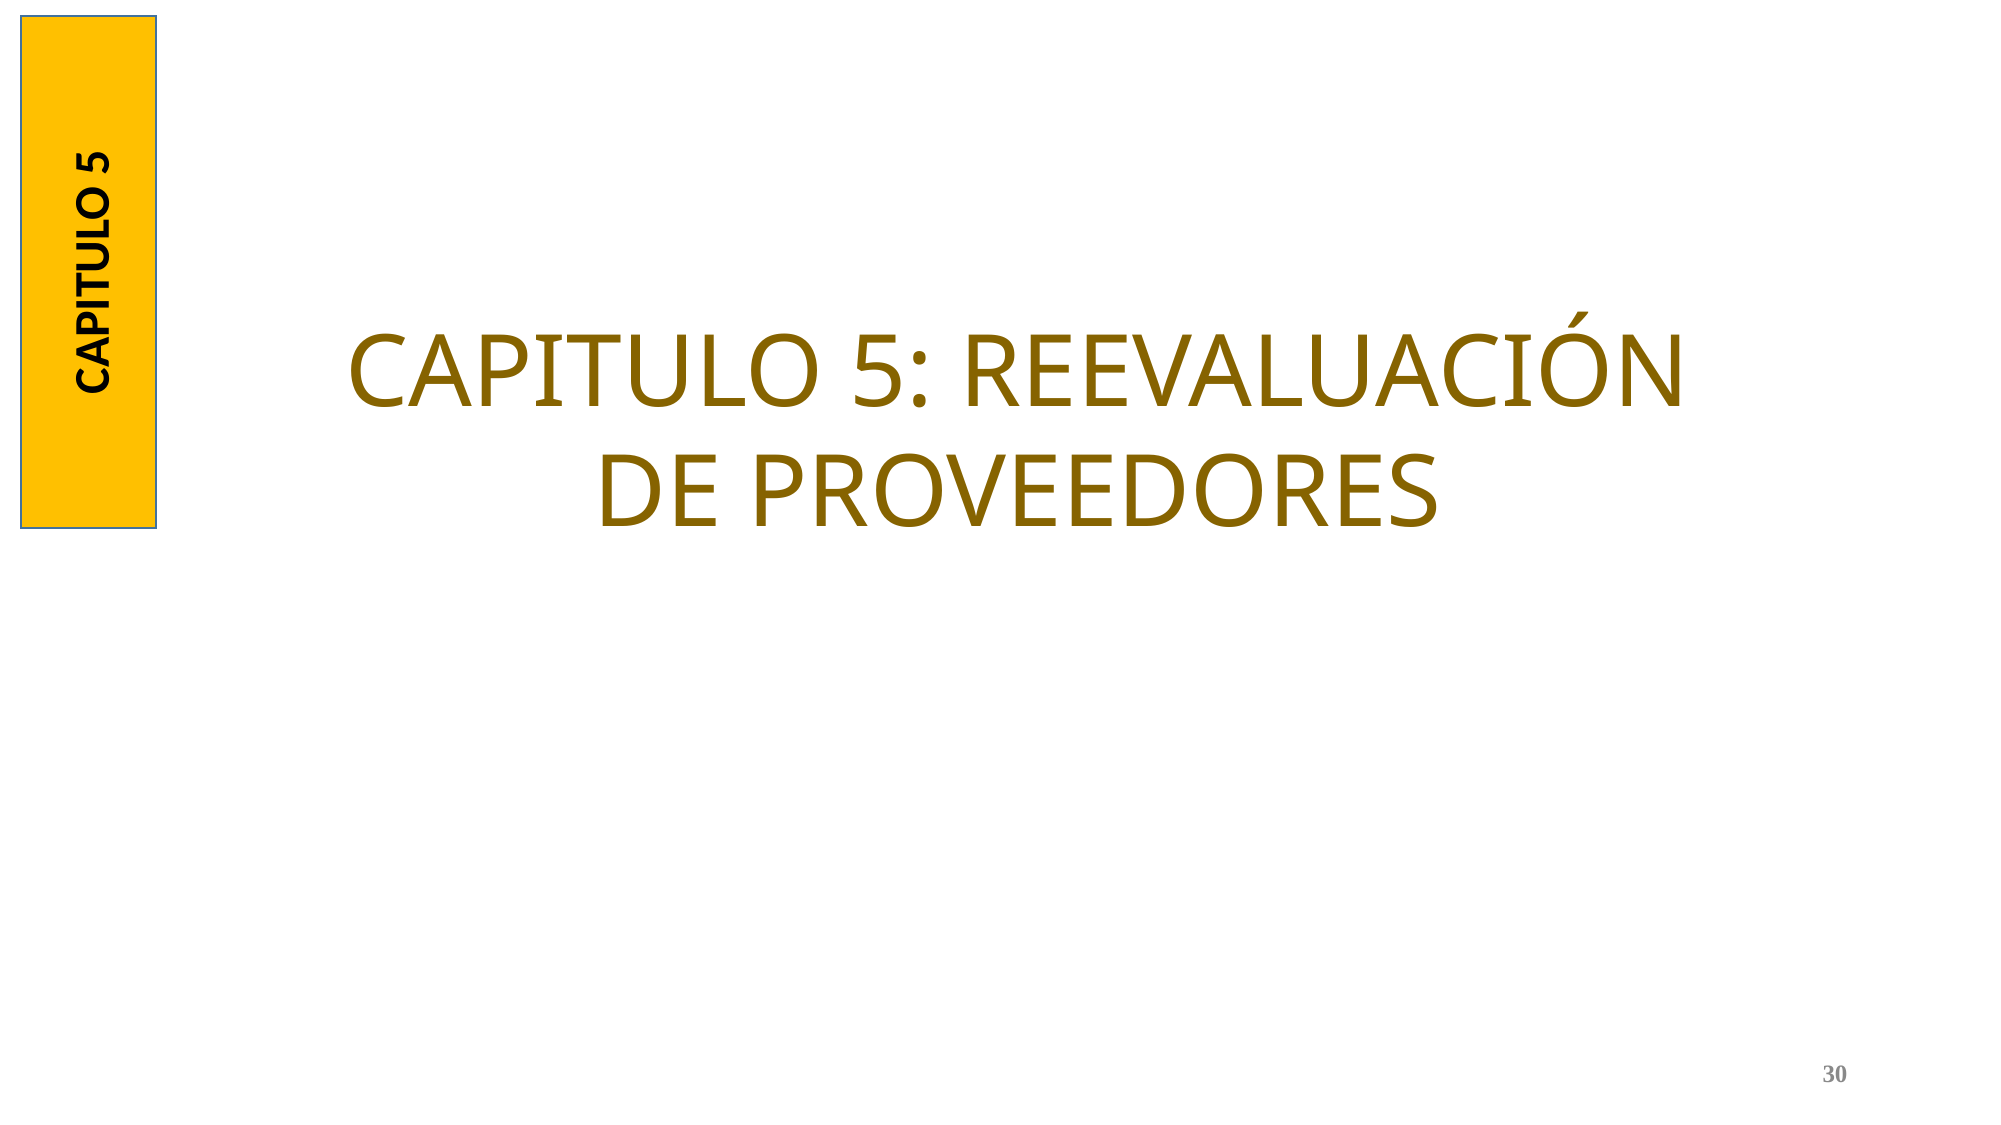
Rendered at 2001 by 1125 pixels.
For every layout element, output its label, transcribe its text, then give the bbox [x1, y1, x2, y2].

text_box CAPITULO 5: REEVALUACIÓN DE PROVEEDORES [305, 299, 1730, 554]
slide_number 30 [1412, 1042, 1863, 1103]
text_box CAPITULO 5 [20, 15, 157, 529]
